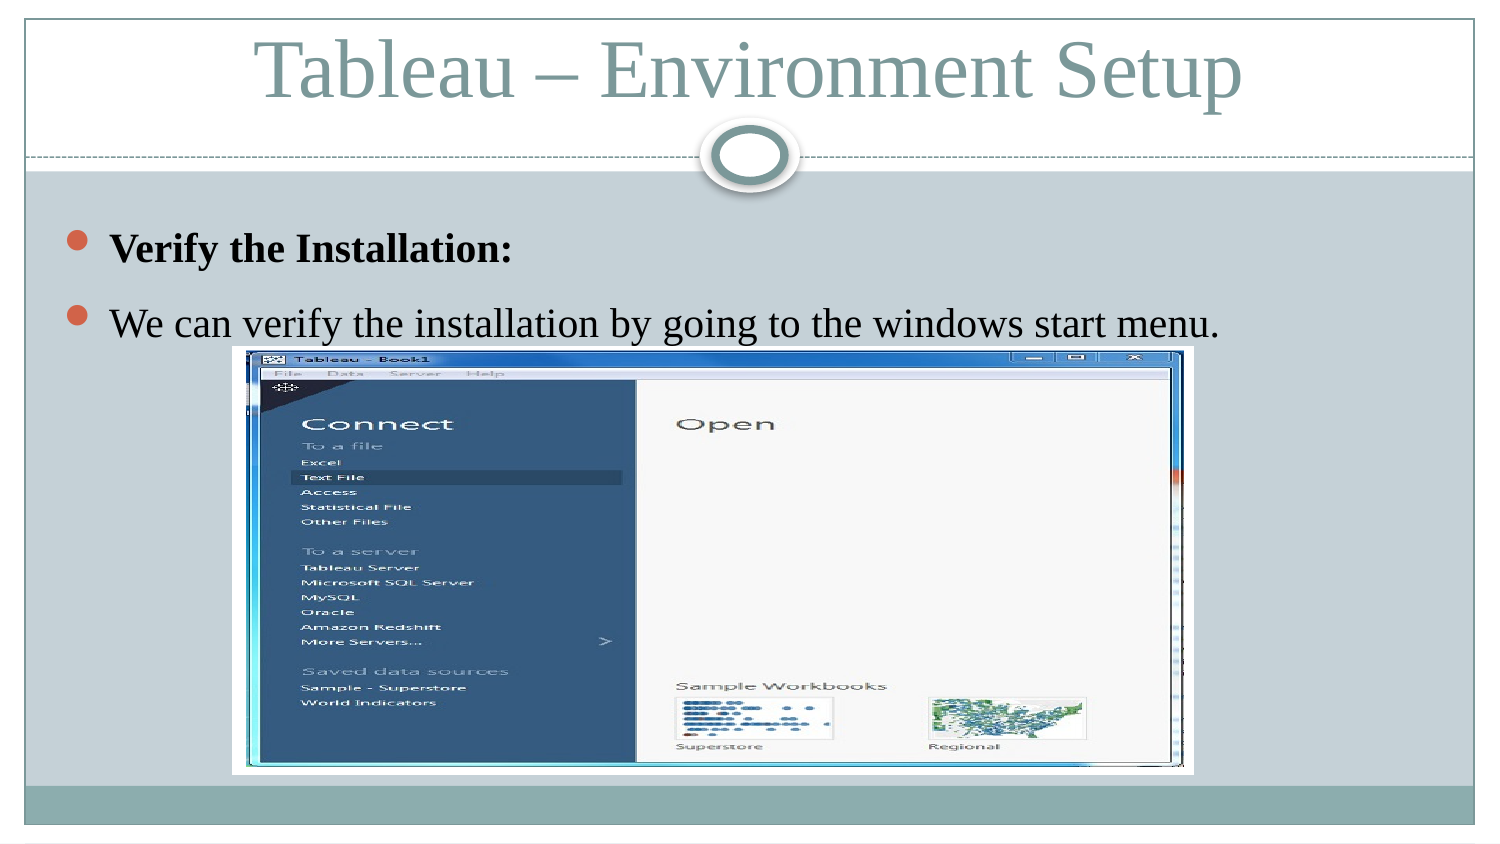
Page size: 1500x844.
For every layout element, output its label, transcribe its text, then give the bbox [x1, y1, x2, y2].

title Tableau – Environment Setup [49, 28, 1450, 122]
picture [232, 346, 1194, 775]
list Verify the Installation: We can verify the installation by going to the windows start menu. [49, 187, 1445, 751]
